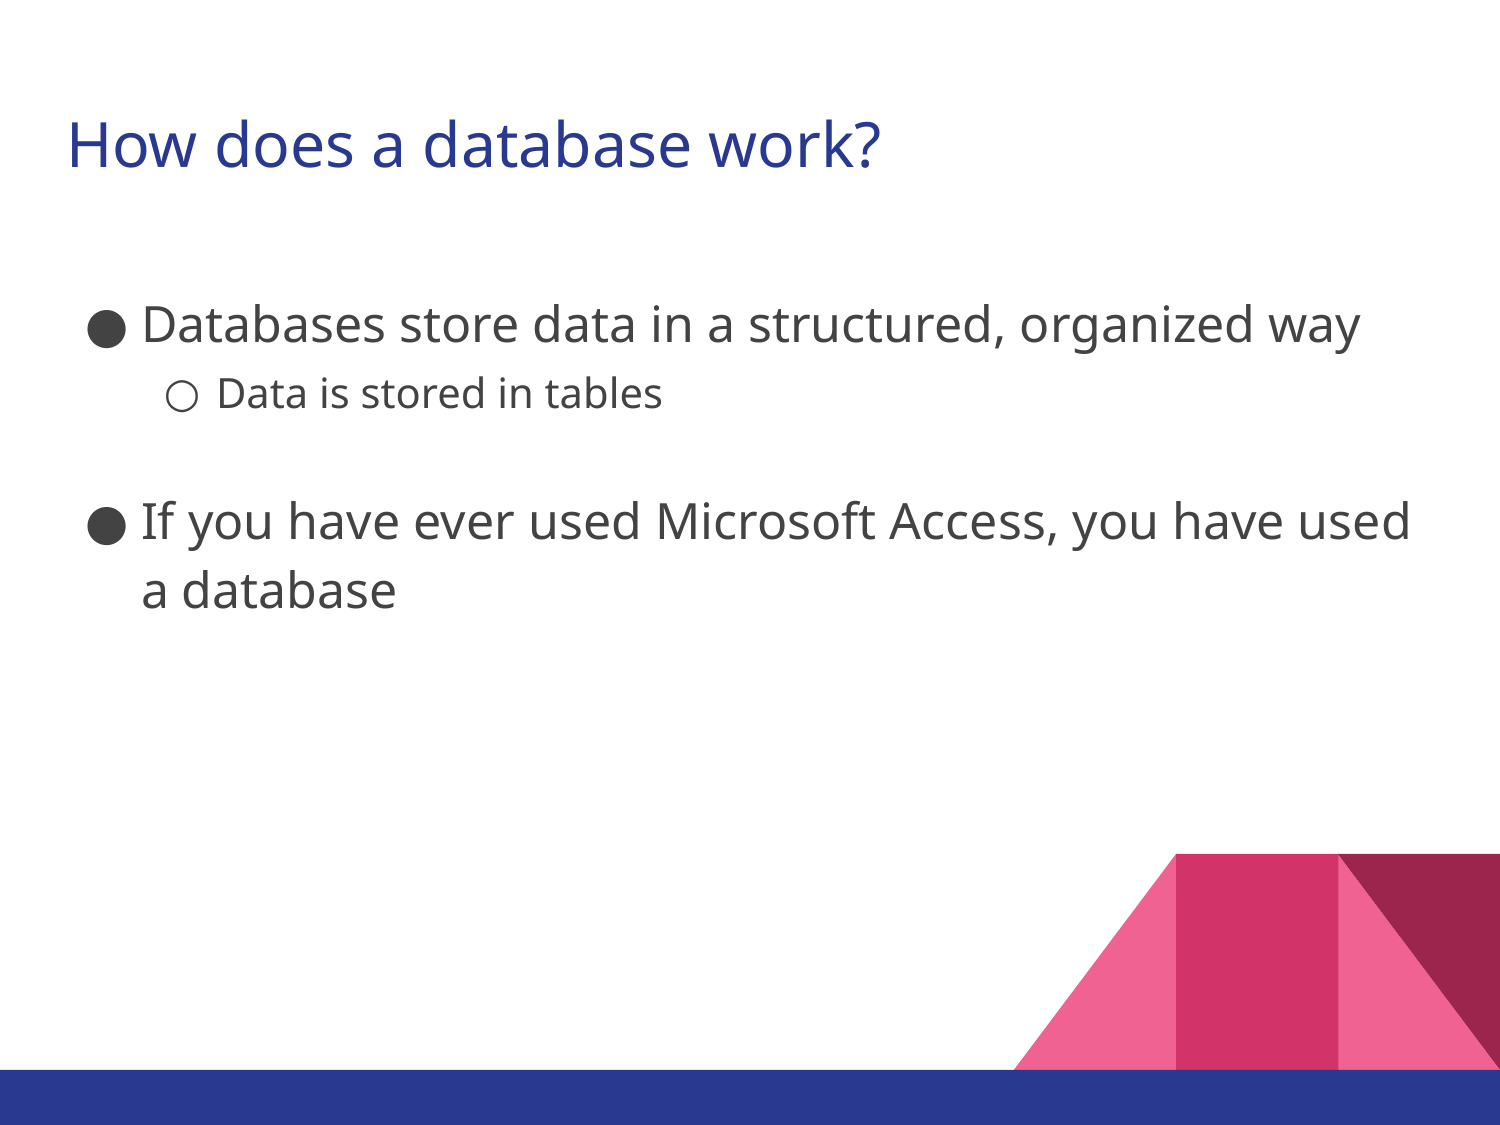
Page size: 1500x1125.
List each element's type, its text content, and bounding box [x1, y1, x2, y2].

title How does a database work? [51, 89, 1449, 223]
list Databases store data in a structured, organized way Data is stored in tables If you have ever used Microsoft Access, you have used a database [51, 268, 1449, 1000]
